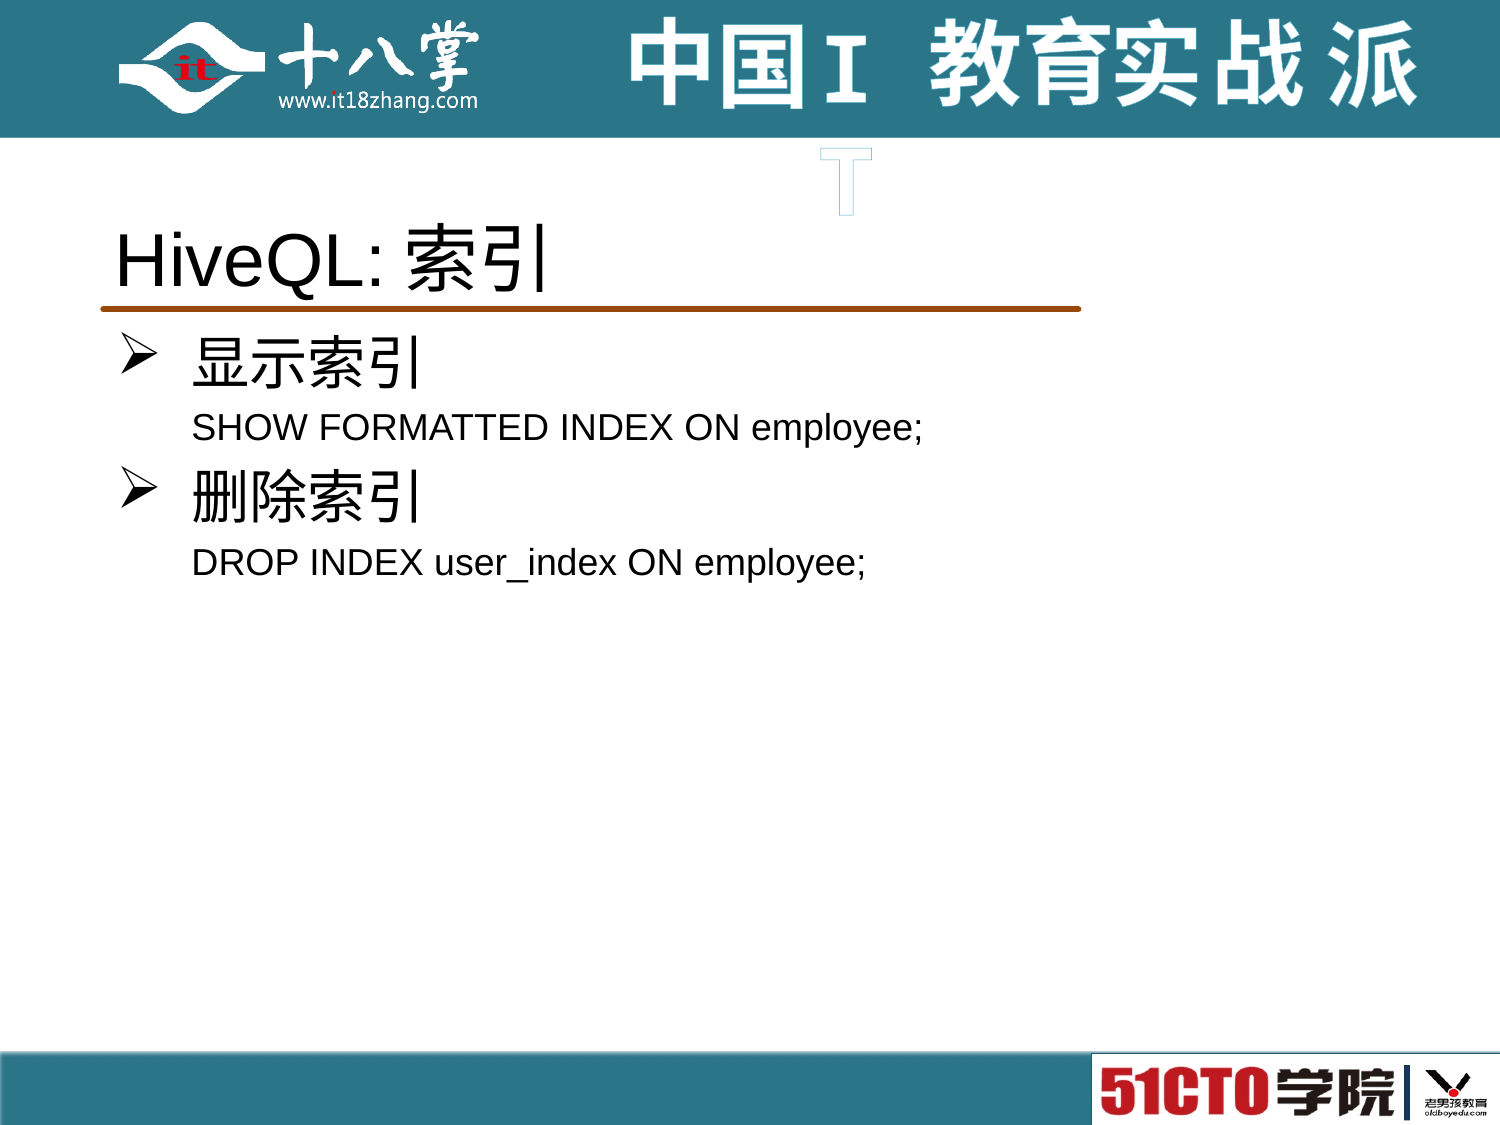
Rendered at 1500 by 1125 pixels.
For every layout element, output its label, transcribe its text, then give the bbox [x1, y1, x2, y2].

title HiveQL:索引 [100, 204, 1424, 303]
picture [1092, 1054, 1500, 1125]
list 显示索引 SHOW FORMATTED INDEX ON employee; 删除索引 DROP INDEX user_index ON employee; [101, 318, 1424, 1035]
picture [119, 20, 479, 114]
